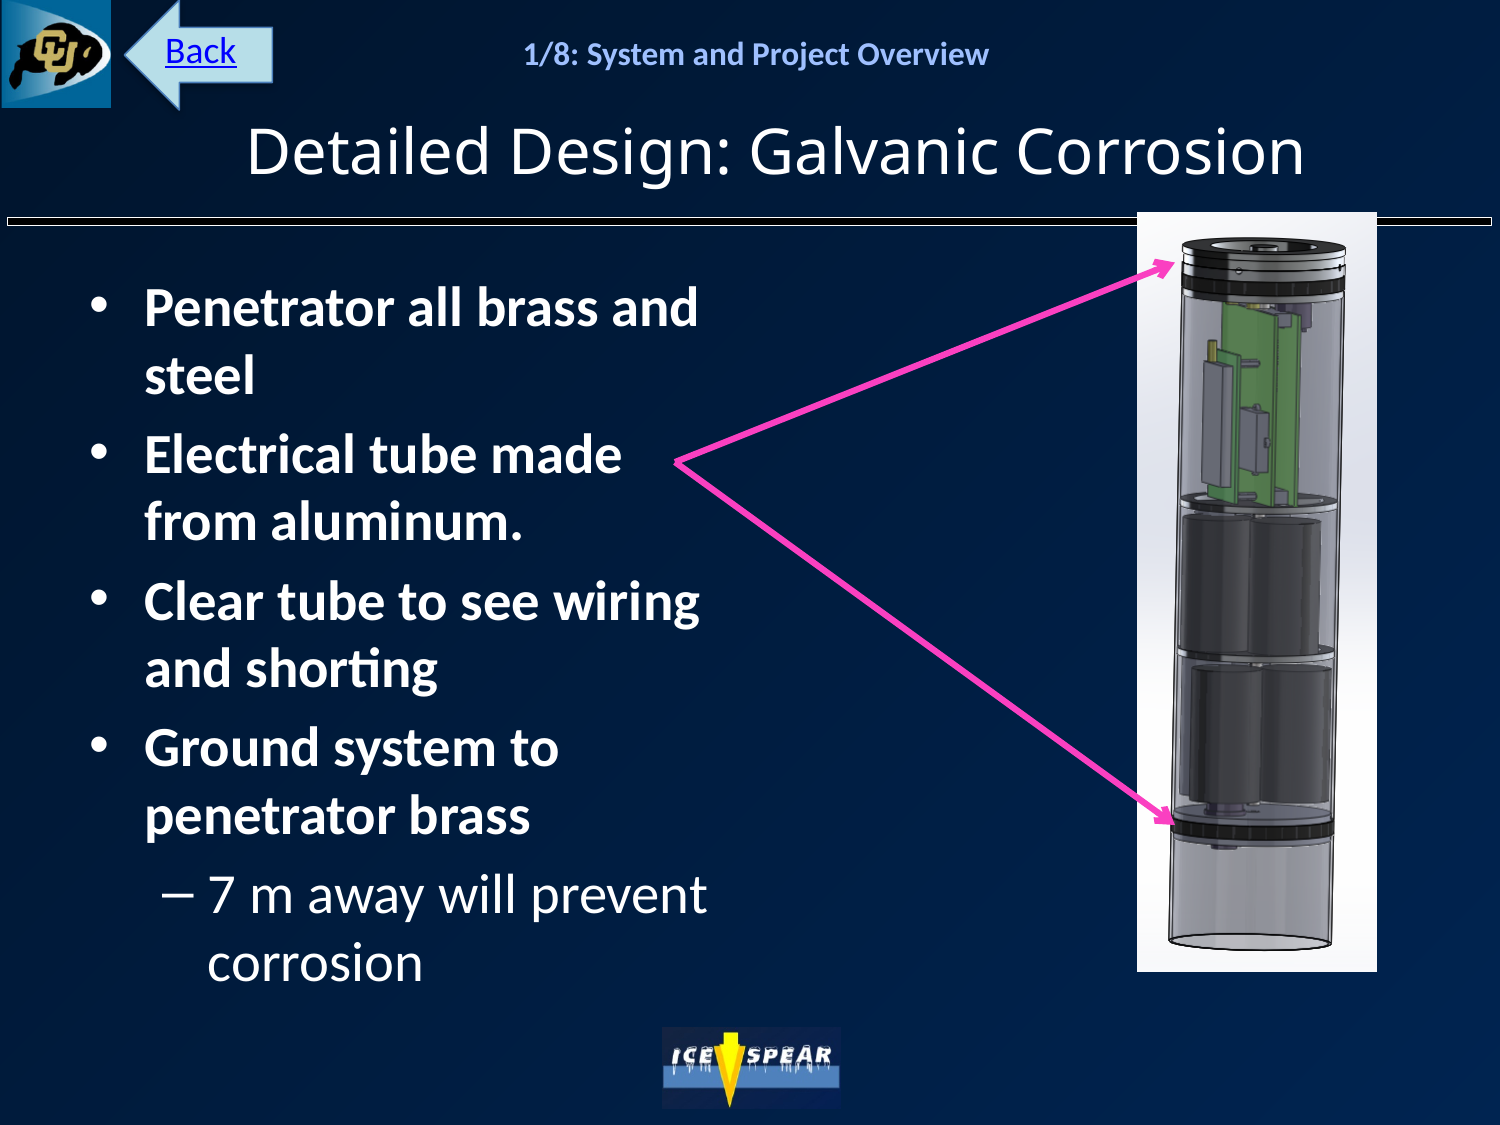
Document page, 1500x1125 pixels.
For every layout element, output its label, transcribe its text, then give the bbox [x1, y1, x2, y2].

picture [1137, 212, 1378, 973]
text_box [674, 461, 1176, 826]
title Detailed Design: Galvanic Corrosion [131, 82, 1438, 216]
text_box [674, 262, 1176, 461]
picture [662, 1027, 841, 1109]
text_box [124, 0, 273, 111]
list Penetrator all brass and steel Electrical tube made from aluminum. Clear tube to see wiring and shorting Ground system to penetrator brass 7 m away will prevent corrosion [75, 262, 750, 1005]
picture [10, 3, 111, 100]
